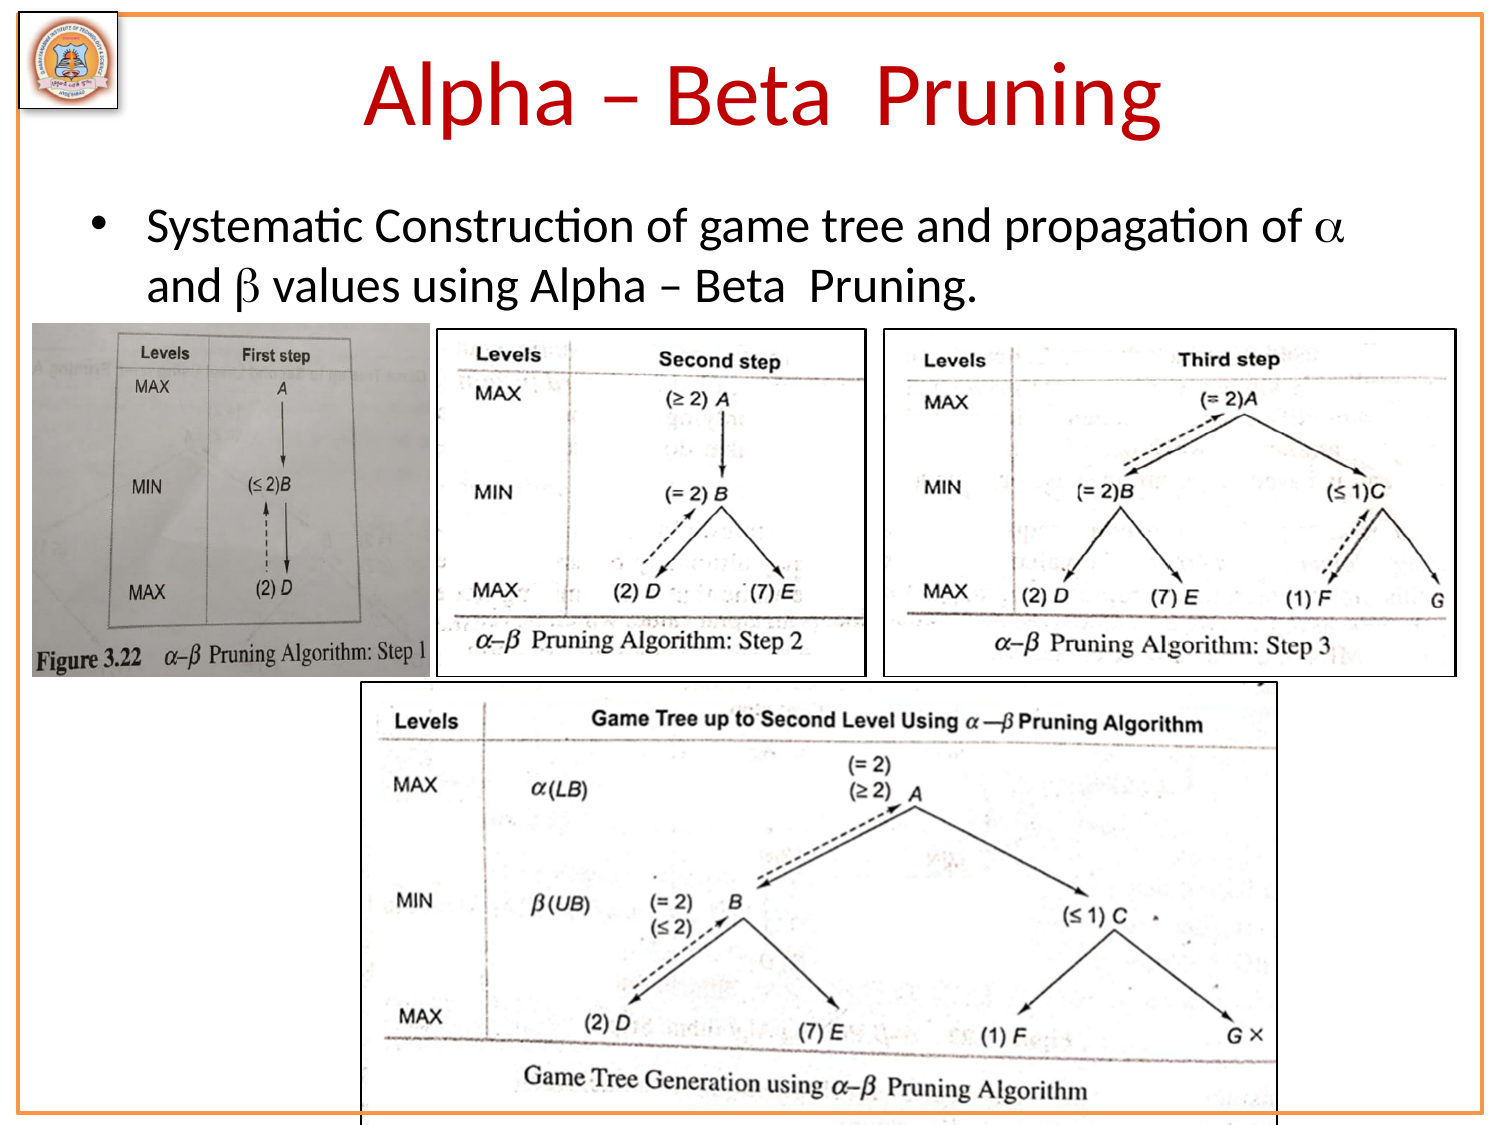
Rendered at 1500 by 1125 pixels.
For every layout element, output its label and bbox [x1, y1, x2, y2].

picture [359, 1114, 1278, 1125]
text_box [17, 12, 1483, 1114]
picture [31, 323, 431, 678]
